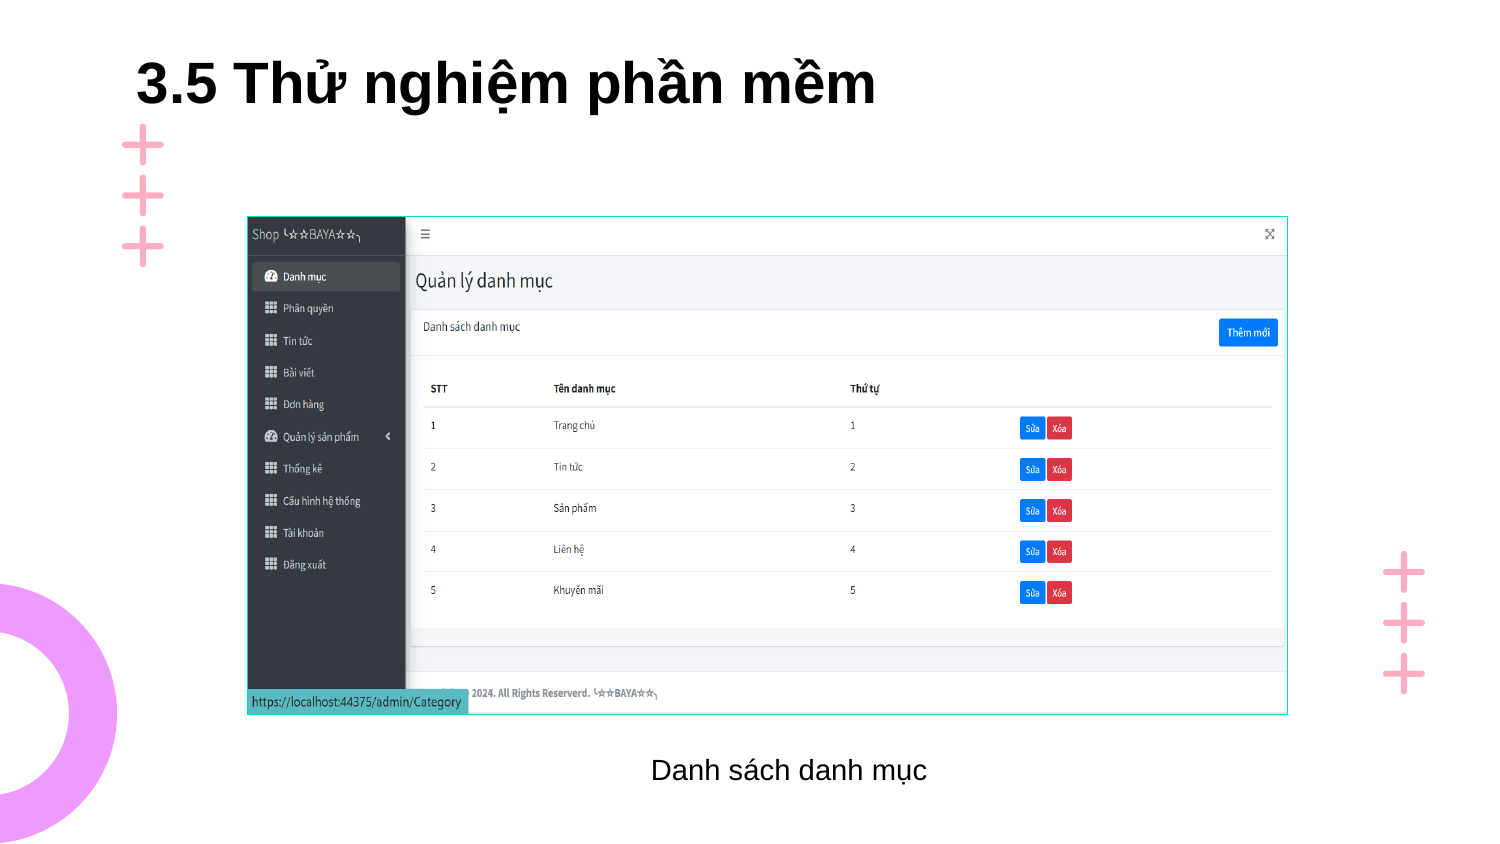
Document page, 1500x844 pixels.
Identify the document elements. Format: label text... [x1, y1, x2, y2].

text_box Danh sách danh mục [636, 744, 943, 794]
text_box 3.5 Thử nghiệm phần mềm [121, 37, 999, 123]
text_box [70, 174, 215, 217]
picture [247, 216, 1288, 715]
